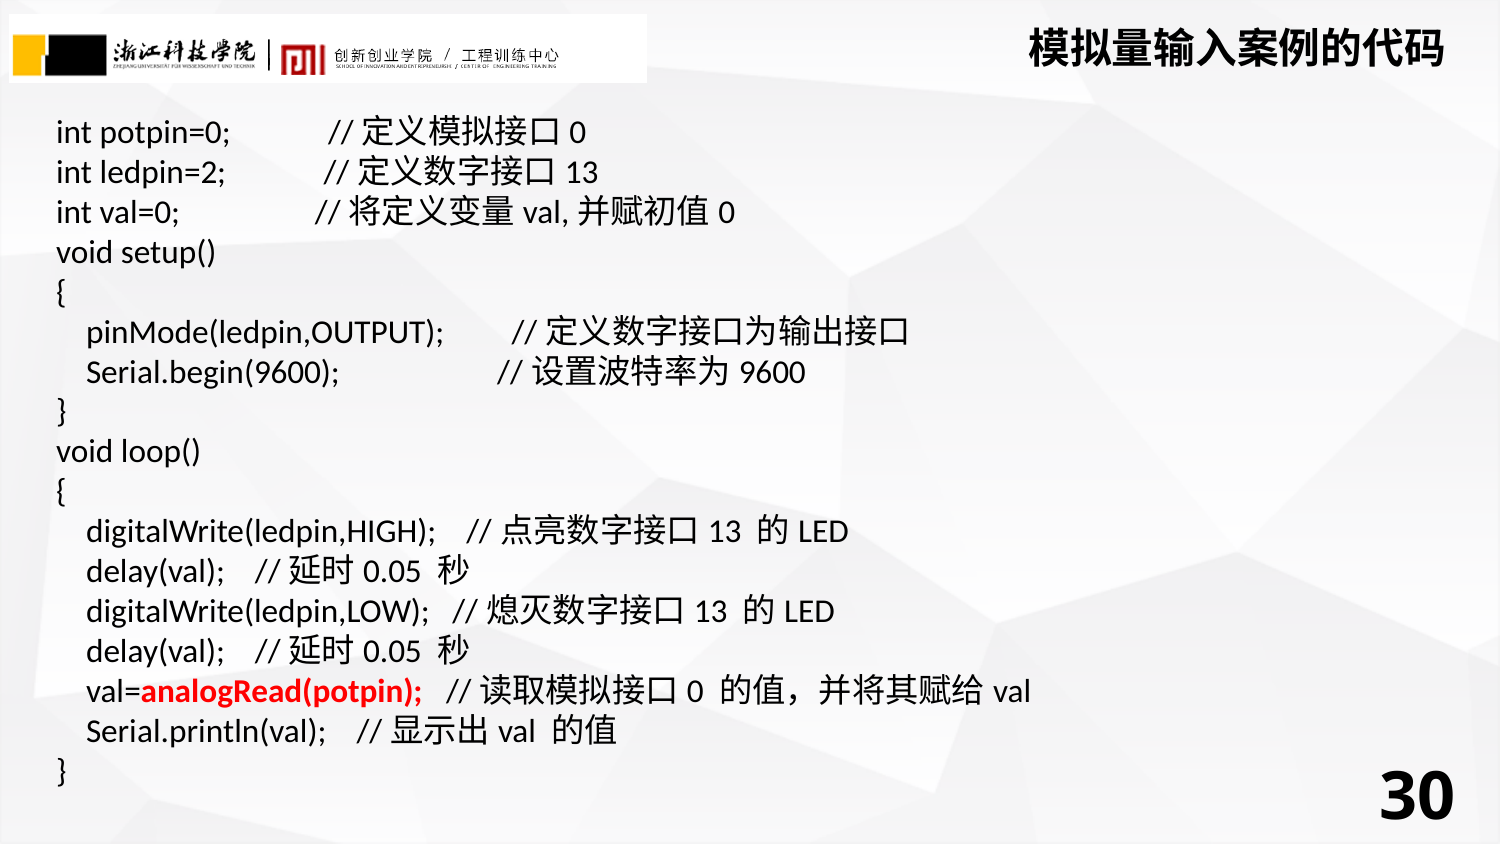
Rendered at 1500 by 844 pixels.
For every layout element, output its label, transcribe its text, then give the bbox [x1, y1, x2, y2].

text_box 30 [1340, 745, 1496, 840]
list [8, 14, 647, 84]
text_box 模拟量输入案例的代码 [974, 14, 1500, 80]
picture [0, 0, 1500, 844]
text_box int potpin=0; //定义模拟接口0 int ledpin=2; //定义数字接口13 int val=0; //将定义变量val,并赋初值0 void setup() { pinMode(ledpin,OUTPUT); //定义数字接口为输出接口 Serial.begin(9600); //设置波特率为9600 } void loop() { digitalWrite(ledpin,HIGH); //点亮数字接口13 的LED delay(val); //延时0.05 秒 digitalWrite(ledpin,LOW); //熄灭数字接口13 的LED delay(val); //延时0.05 秒 val=analogRead(potpin); //读取模拟接口0 的值，并将其赋给val Serial.println(val); //显示出val 的值 } [41, 102, 1158, 797]
